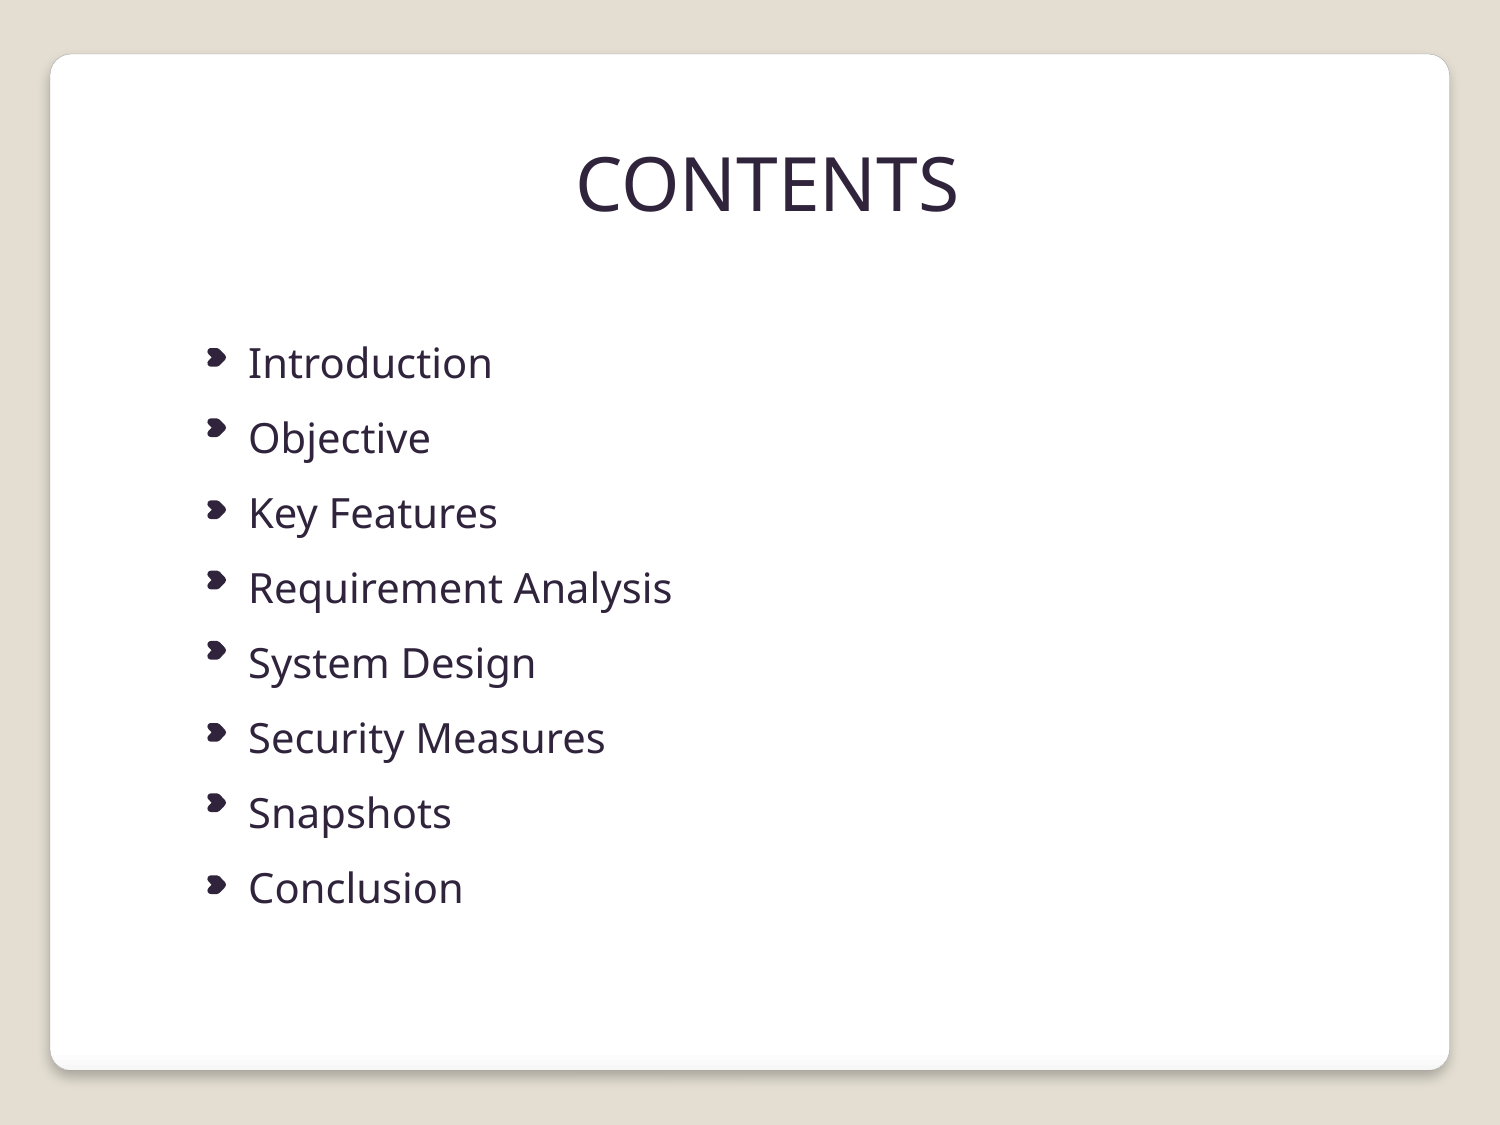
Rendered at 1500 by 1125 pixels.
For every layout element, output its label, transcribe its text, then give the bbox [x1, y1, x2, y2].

text_box Introduction Objective Key Features Requirement Analysis System Design Security Measures Snapshots Conclusion [222, 304, 1266, 920]
text_box [207, 500, 227, 520]
text_box [207, 723, 227, 742]
text_box [207, 793, 227, 813]
text_box CONTENTS [175, 128, 1360, 234]
text_box [207, 875, 227, 895]
text_box [207, 570, 227, 590]
text_box [207, 418, 227, 438]
text_box [207, 348, 227, 367]
text_box [207, 640, 227, 660]
